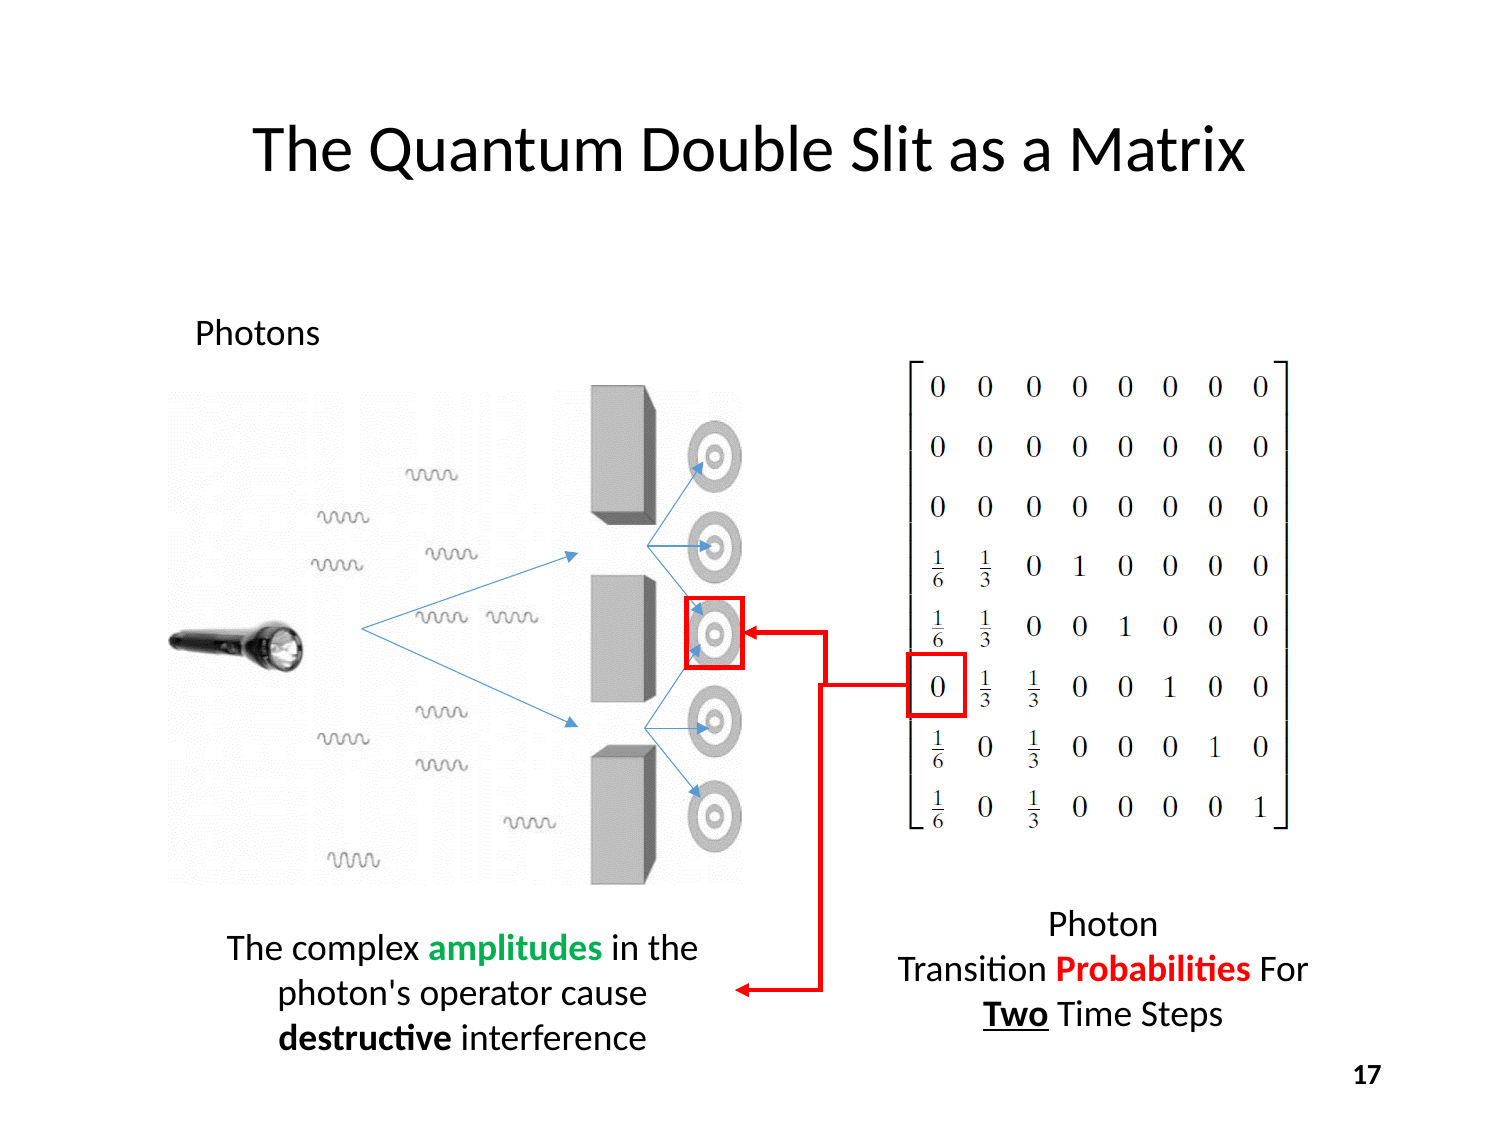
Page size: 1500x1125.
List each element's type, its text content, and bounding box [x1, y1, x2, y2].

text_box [644, 643, 701, 728]
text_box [361, 628, 579, 727]
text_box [647, 461, 704, 545]
picture [150, 357, 776, 894]
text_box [647, 547, 704, 616]
text_box Photons [131, 300, 385, 361]
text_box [742, 632, 909, 684]
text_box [644, 729, 701, 798]
picture [893, 337, 1296, 848]
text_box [734, 684, 909, 991]
text_box Photon Transition Probabilities For Two Time Steps [880, 891, 1326, 1041]
title The Quantum Double Slit as a Matrix [103, 59, 1397, 241]
slide_number 17 [1059, 1042, 1397, 1103]
text_box The complex amplitudes in the photon's operator cause destructive interference [190, 915, 735, 1065]
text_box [361, 552, 579, 628]
